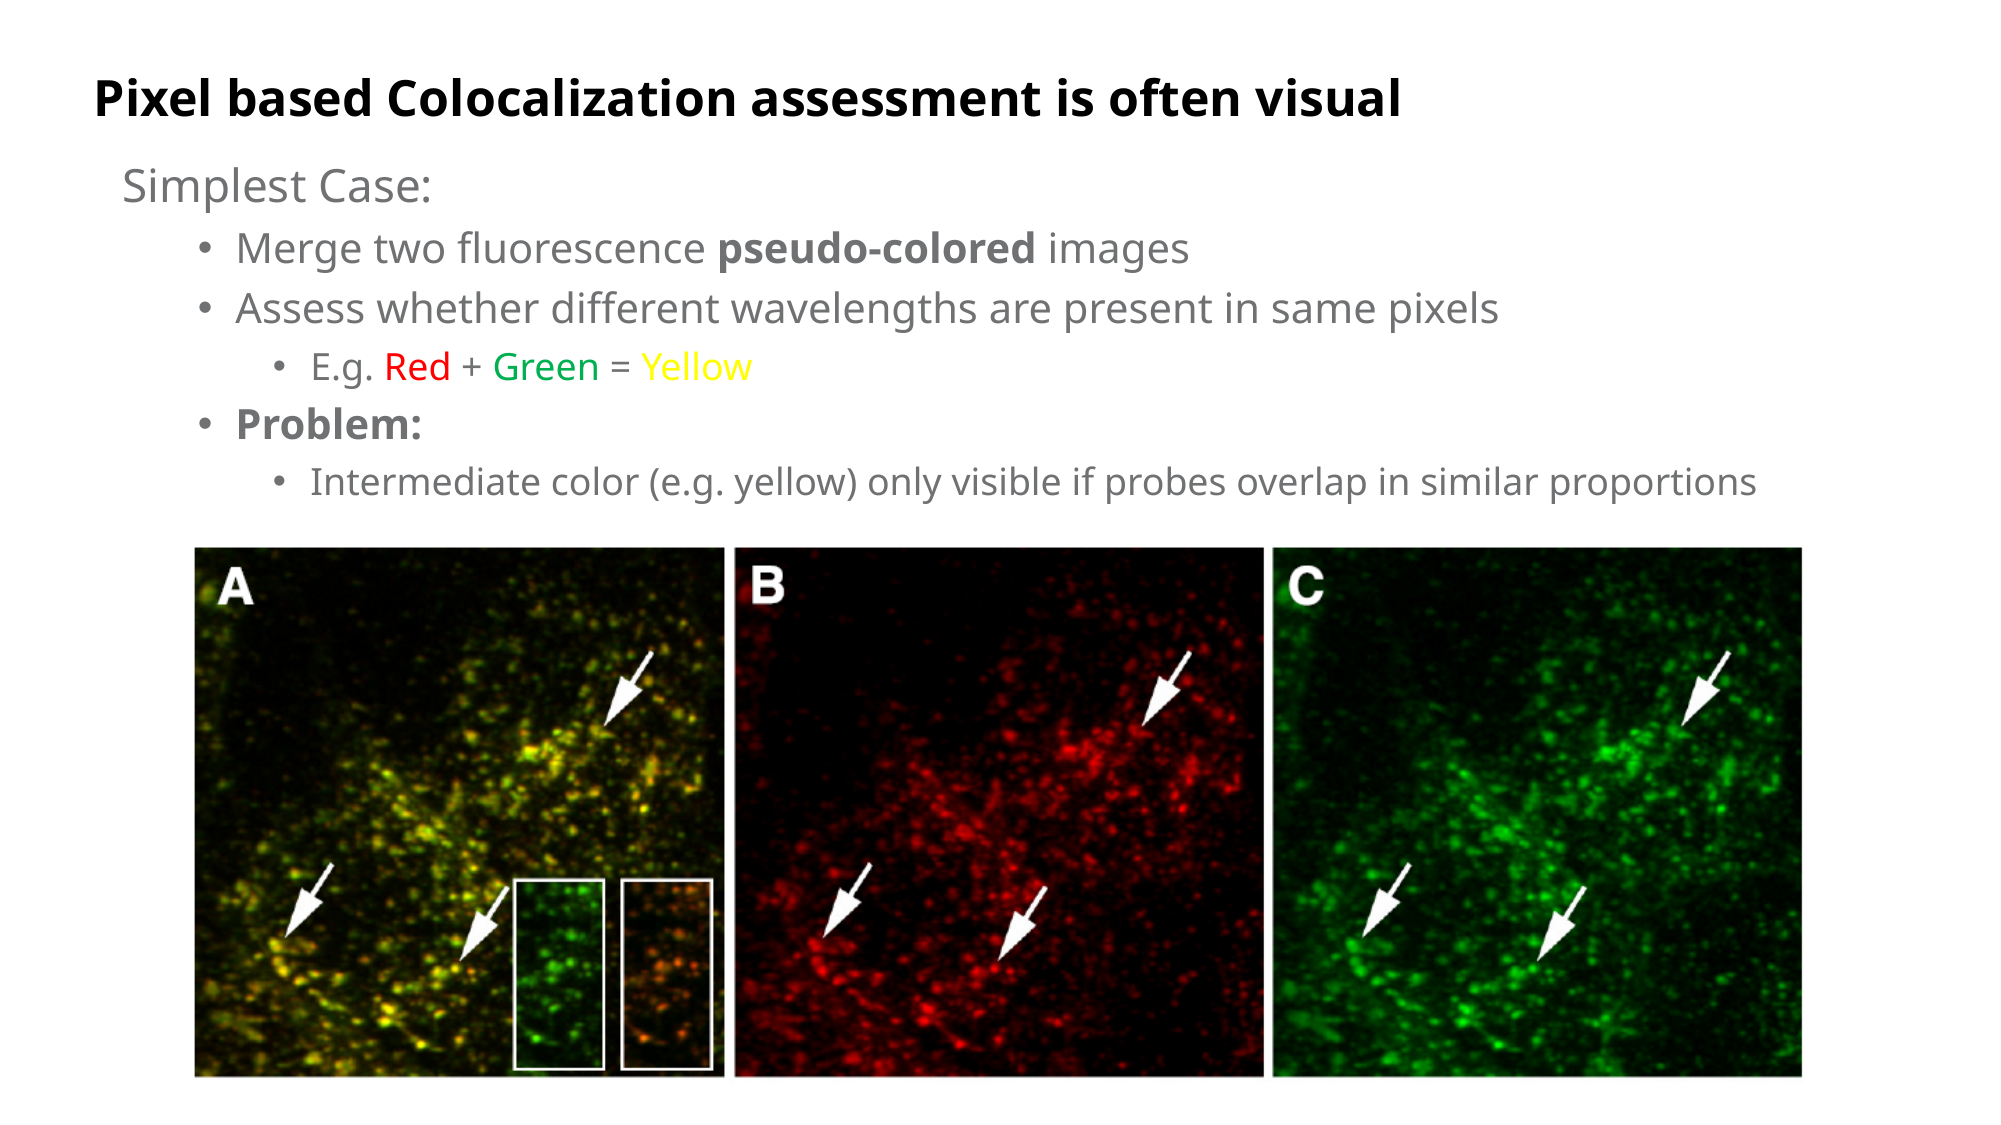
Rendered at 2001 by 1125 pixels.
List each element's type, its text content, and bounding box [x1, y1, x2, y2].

title Pixel based Colocalization assessment is often visual [78, 59, 1804, 237]
picture [174, 538, 1826, 1083]
text_box Simplest Case: Merge two fluorescence pseudo-colored images Assess whether different wavelengths are present in same pixels E.g. Red + Green = Yellow Problem: Intermediate color (e.g. yellow) only visible if probes overlap in similar proportions [108, 148, 1892, 588]
